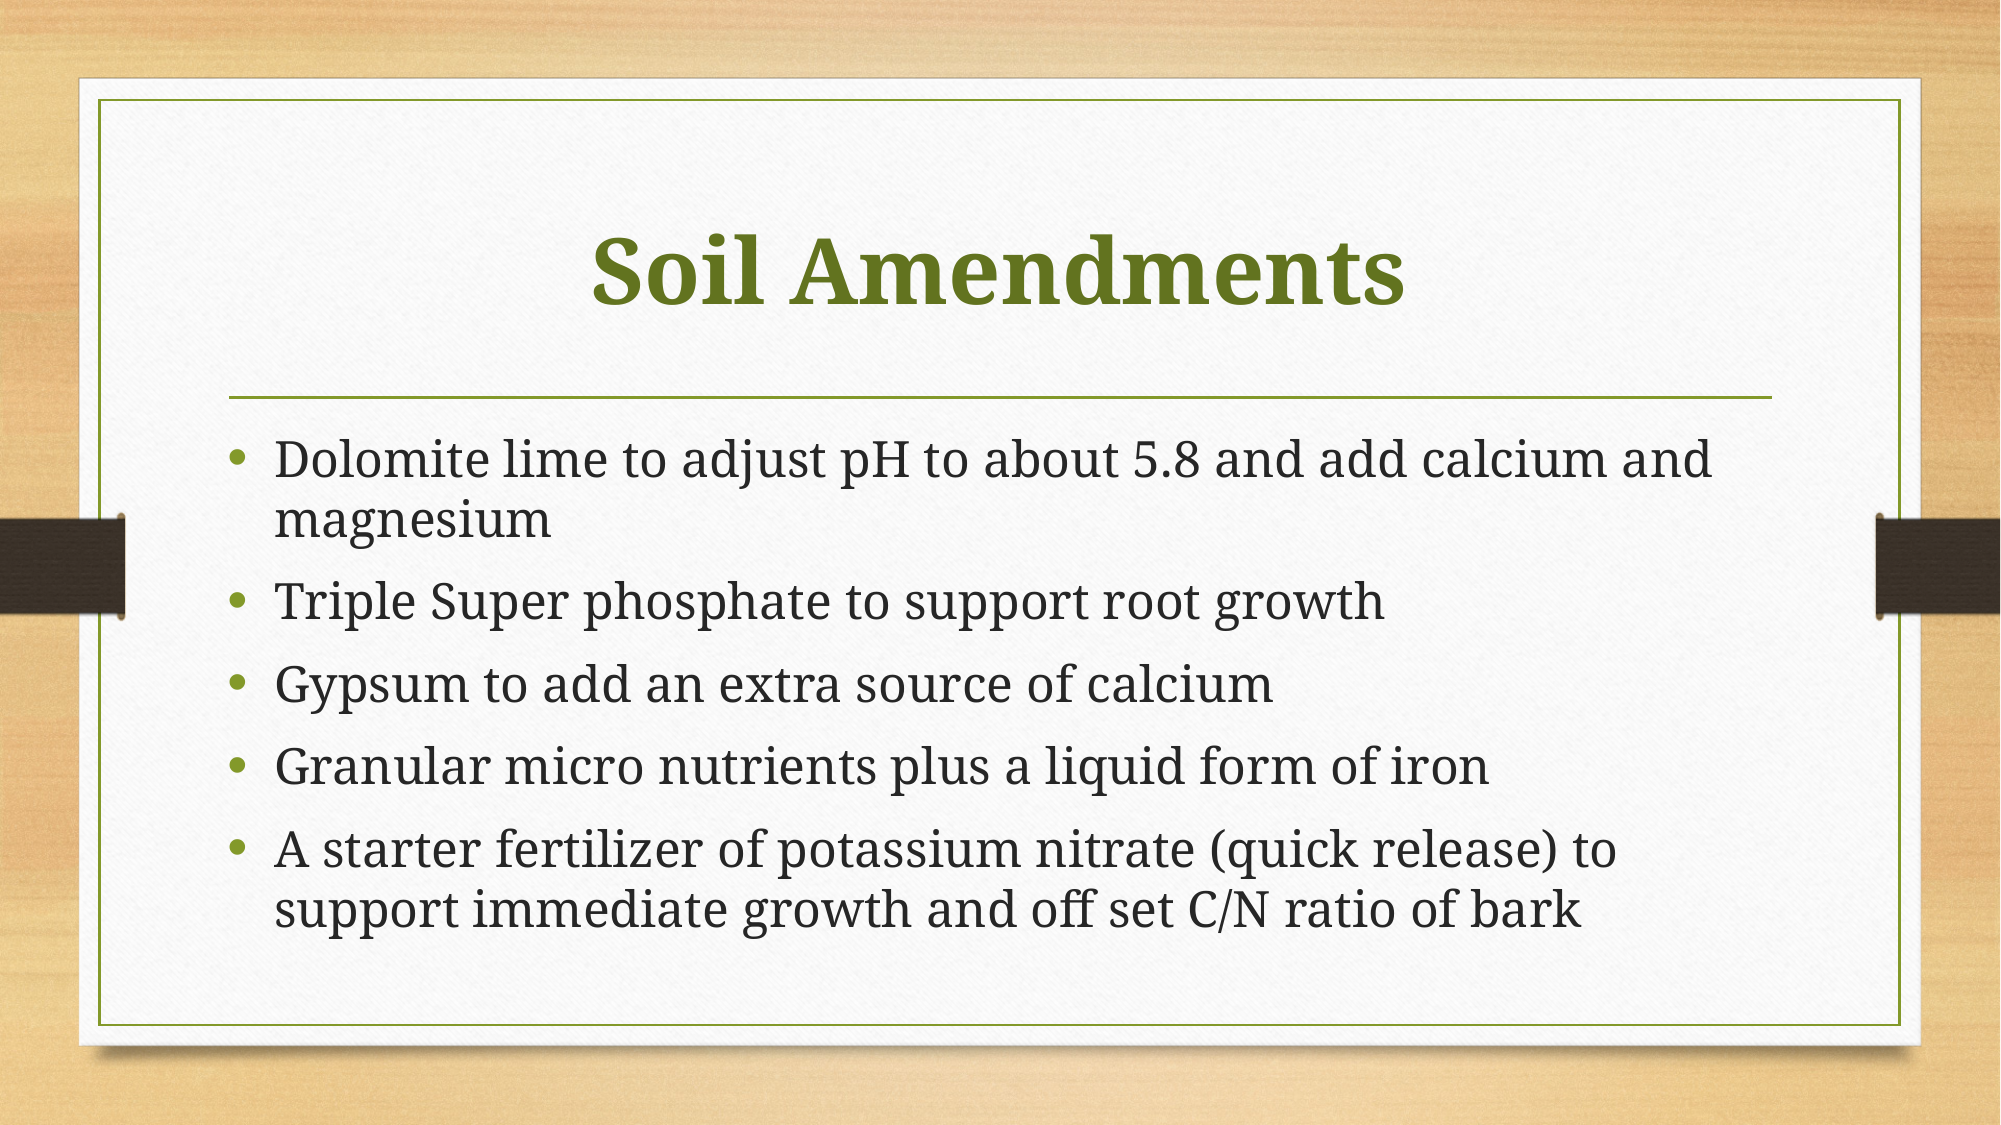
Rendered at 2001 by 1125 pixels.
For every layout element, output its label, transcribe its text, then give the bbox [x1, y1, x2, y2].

list Dolomite lime to adjust pH to about 5.8 and add calcium and magnesium Triple Super phosphate to support root growth Gypsum to add an extra source of calcium Granular micro nutrients plus a liquid form of iron A starter fertilizer of potassium nitrate (quick release) to support immediate growth and off set C/N ratio of bark [212, 419, 1788, 964]
picture [0, 0, 2001, 1125]
title Soil Amendments [212, 161, 1788, 375]
